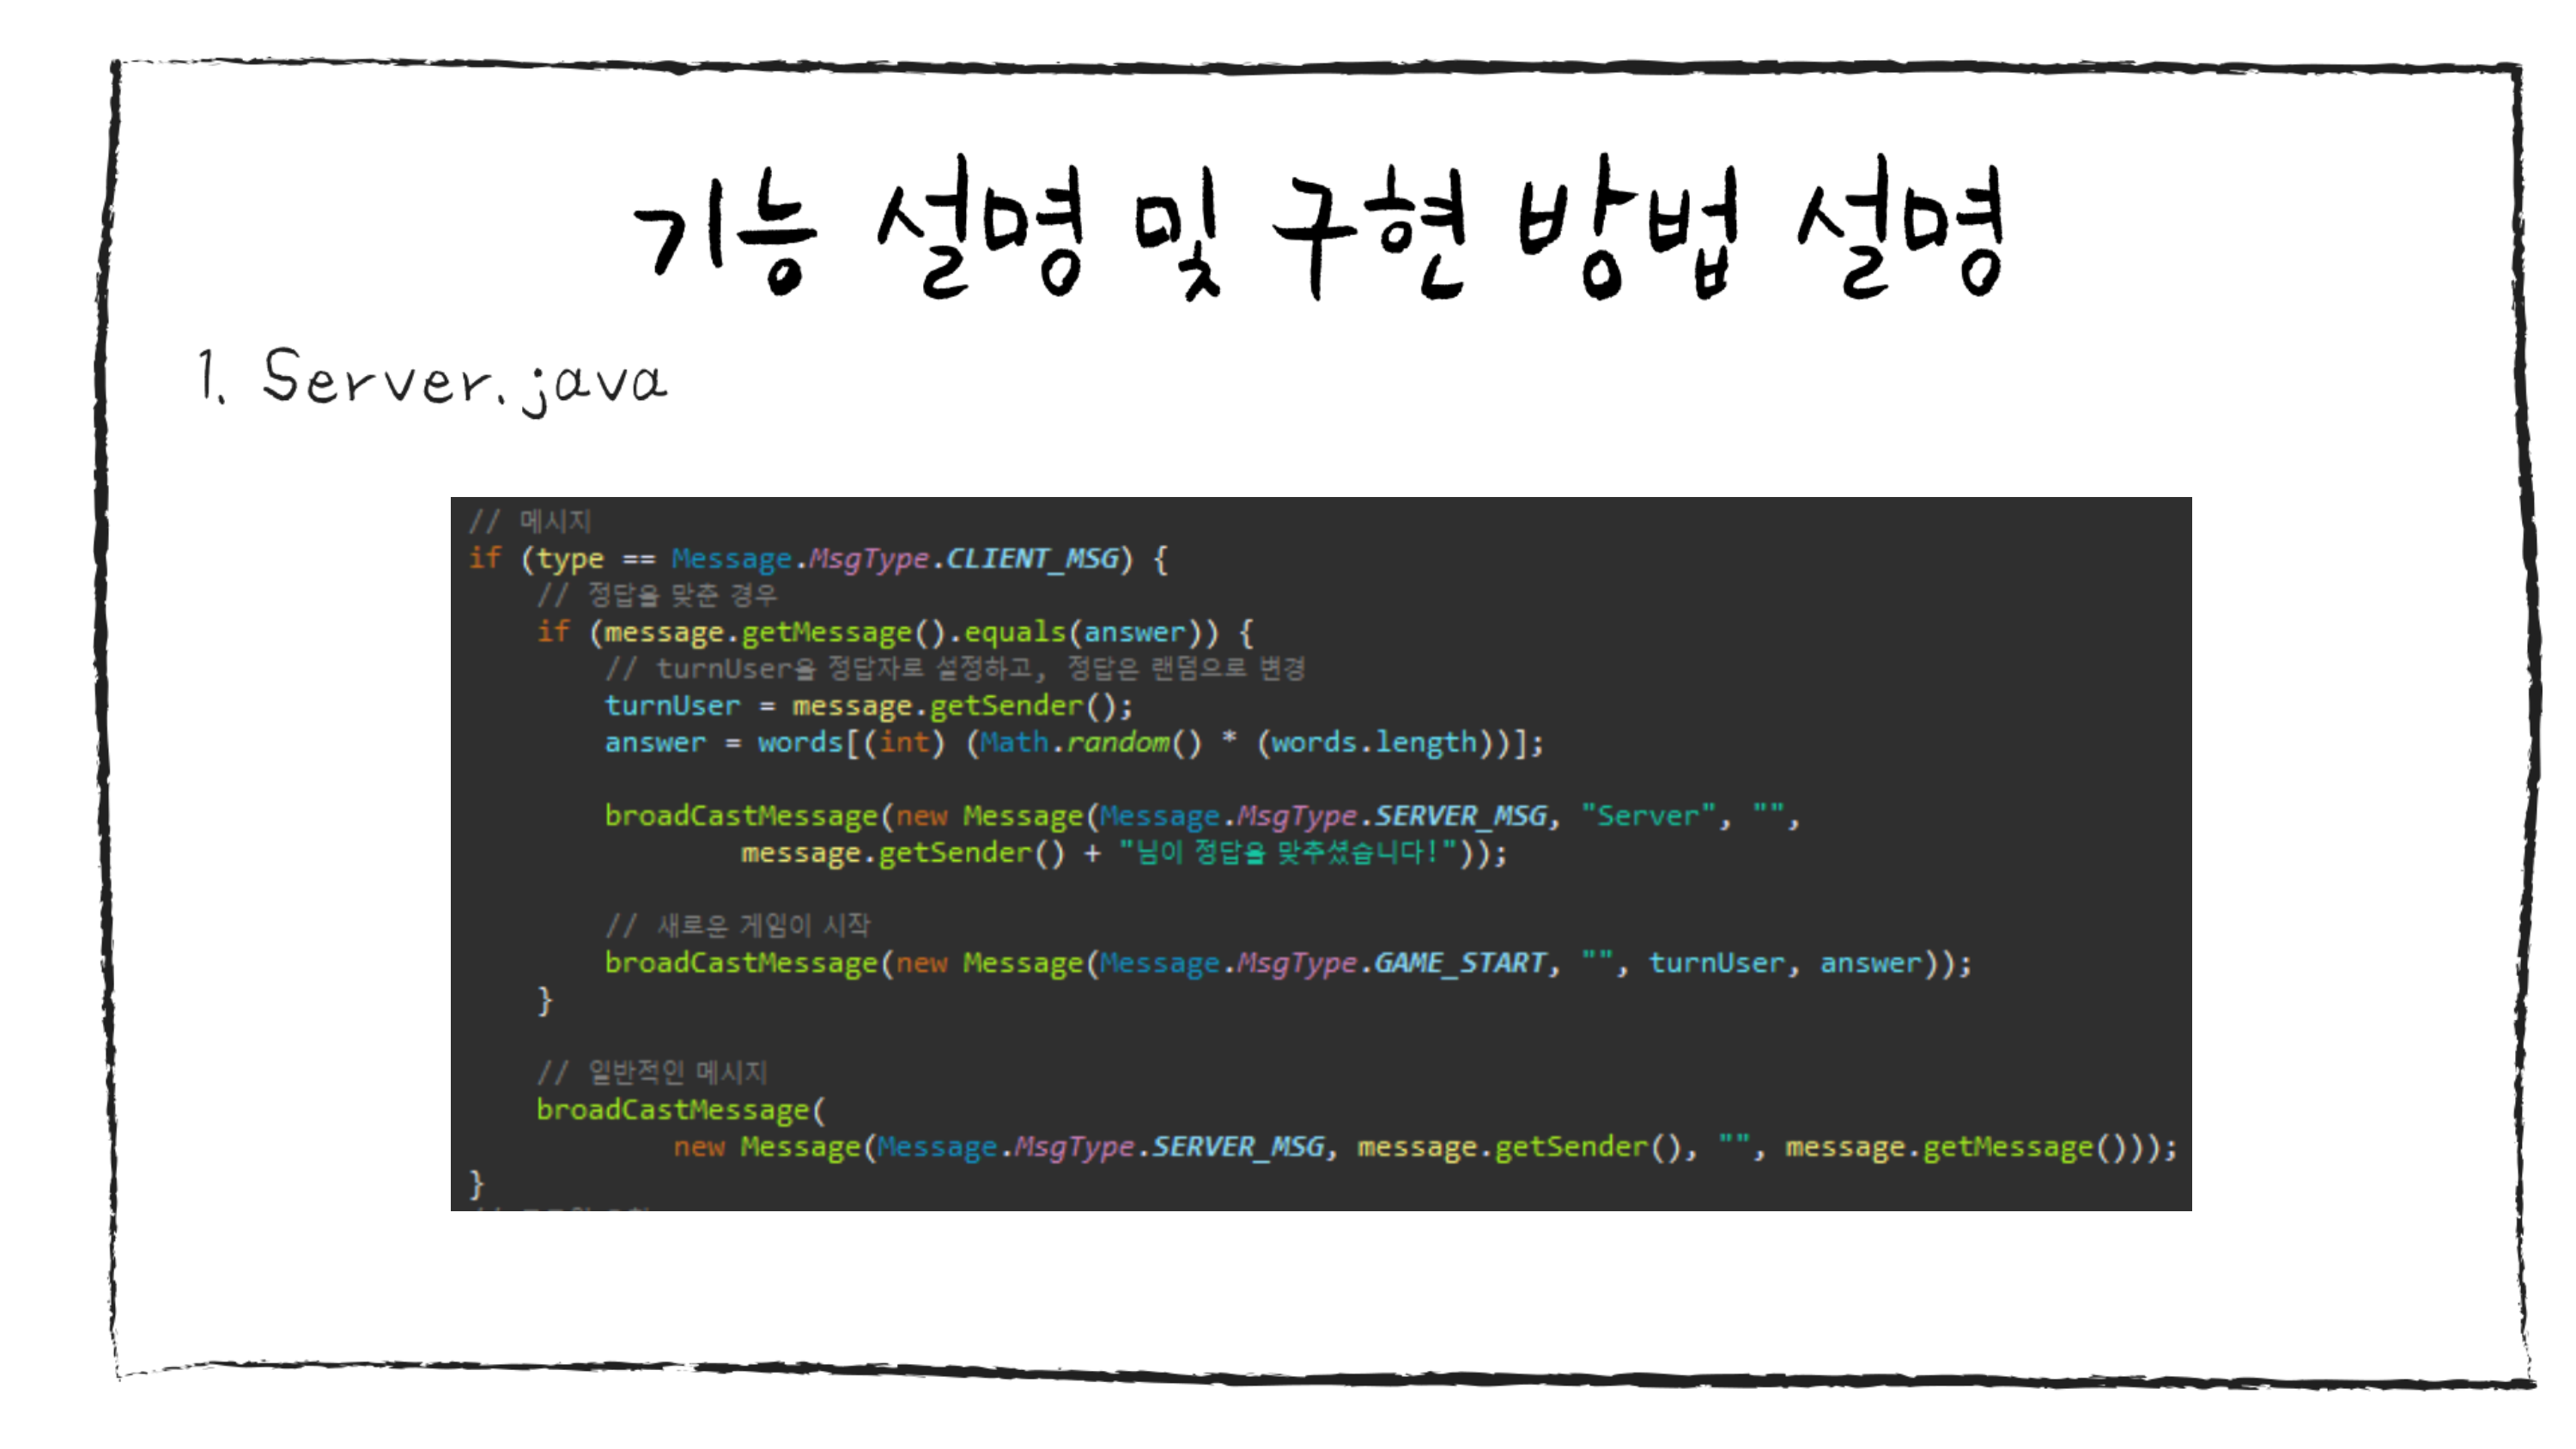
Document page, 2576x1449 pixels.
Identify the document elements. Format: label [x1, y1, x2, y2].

picture [127, 106, 2076, 474]
text_box [451, 497, 2192, 1212]
text_box [92, 56, 2543, 1392]
